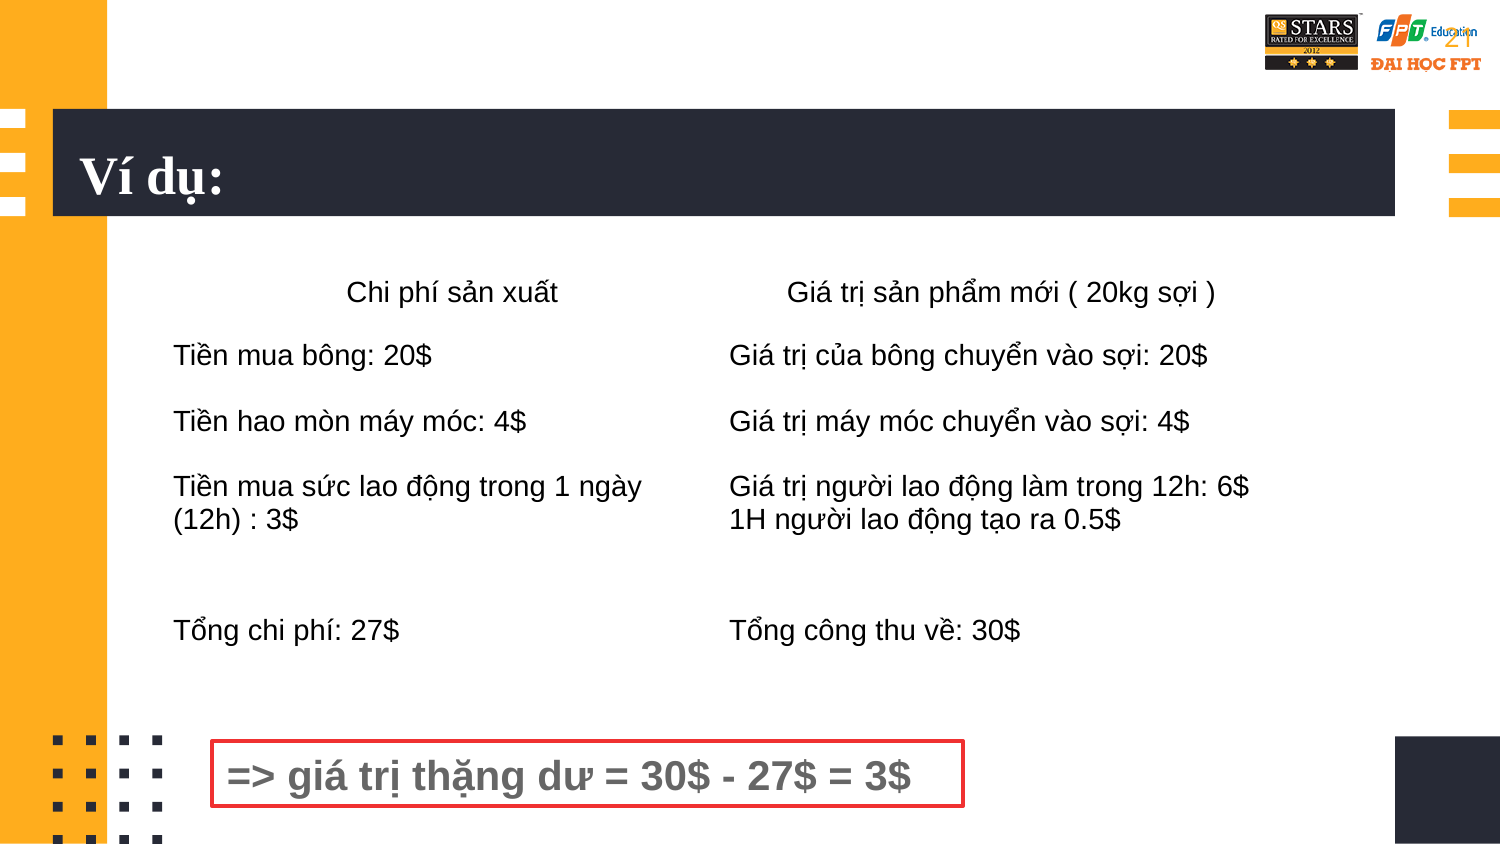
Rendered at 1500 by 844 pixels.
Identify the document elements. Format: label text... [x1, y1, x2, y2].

table_header Chi phí sản xuất [158, 261, 714, 324]
table_cell Giá trị của bông chuyển vào sợi: 20$ Giá trị máy móc chuyển vào sợi: 4$ Giá trị người lao động làm trong 12h: 6$ 1H người lao động tạo ra 0.5$ [714, 324, 1270, 566]
table_cell Tổng chi phí: 27$ [158, 566, 714, 686]
table_header Giá trị sản phẩm mới ( 20kg sợi ) [714, 261, 1270, 324]
table_cell Tiền mua bông: 20$ Tiền hao mòn máy móc: 4$ Tiền mua sức lao động trong 1 ngày (12h) : 3$ [158, 324, 714, 566]
slide_number 21 [1421, 20, 1476, 66]
title Ví dụ: [79, 130, 1212, 207]
text_box => giá trị thặng dư = 30$ - 27$ = 3$ [210, 739, 965, 808]
table_cell Tổng công thu về: 30$ [714, 566, 1270, 686]
picture [1265, 13, 1481, 72]
